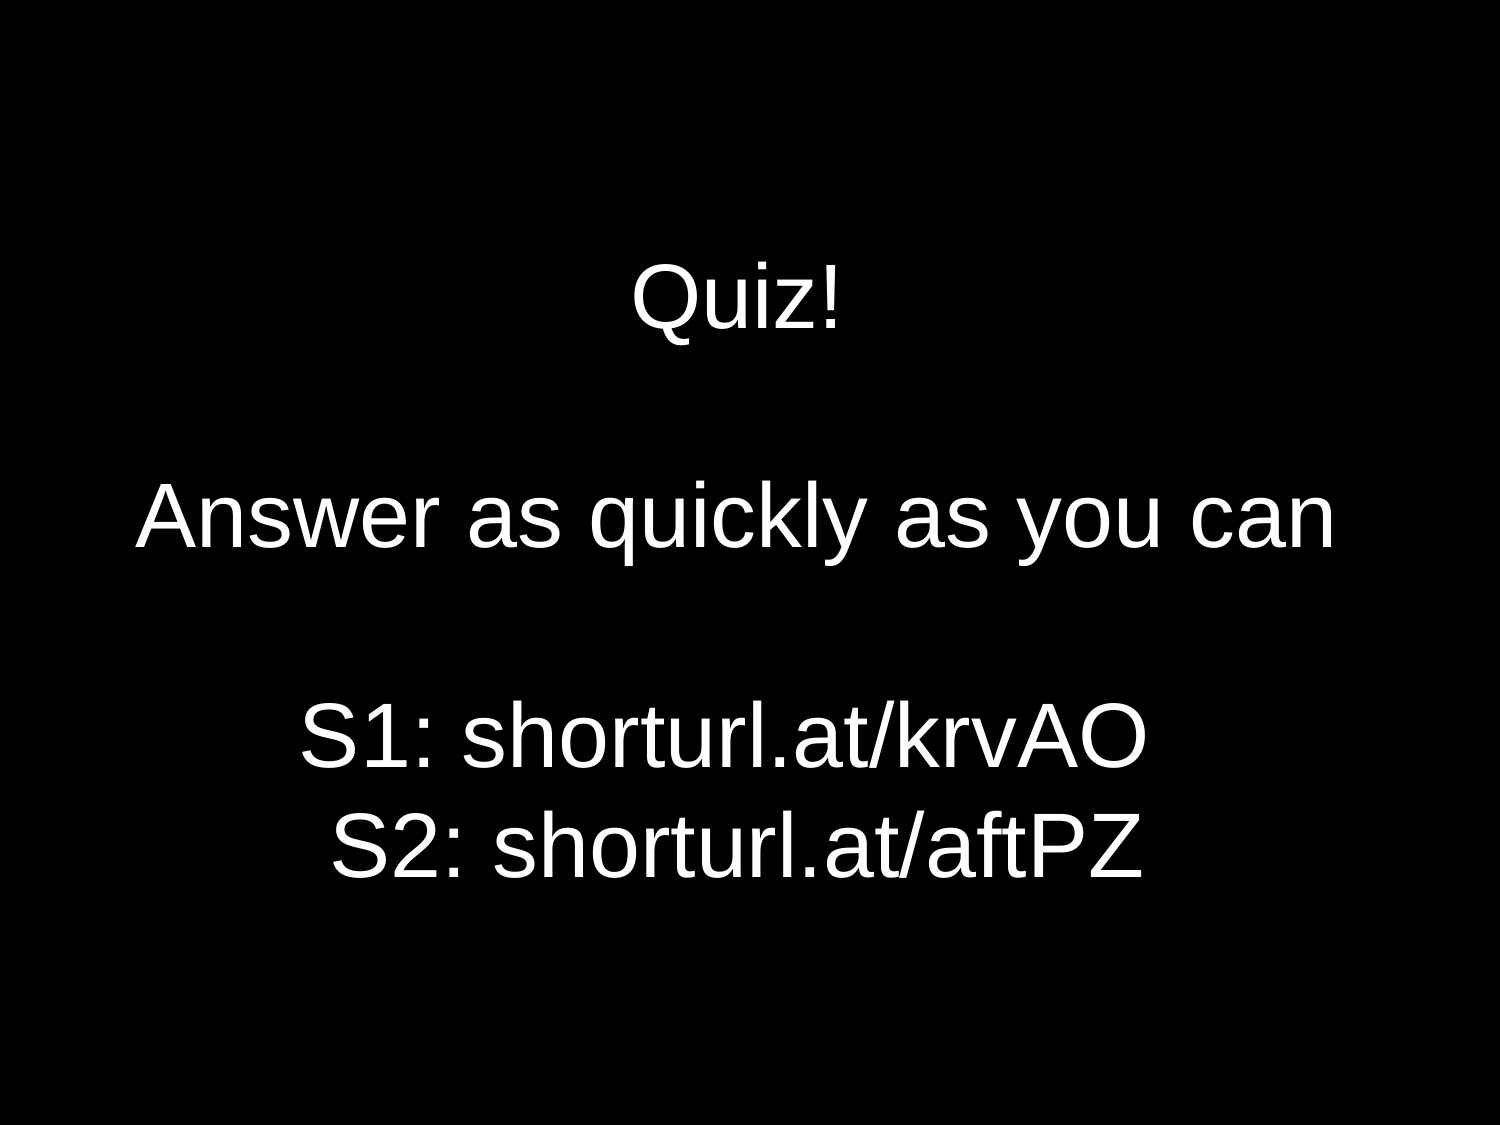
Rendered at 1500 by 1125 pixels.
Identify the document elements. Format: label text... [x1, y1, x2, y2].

title Quiz! Answer as quickly as you can S1: shorturl.at/krvAO S2: shorturl.at/aftPZ [49, 44, 1426, 1088]
